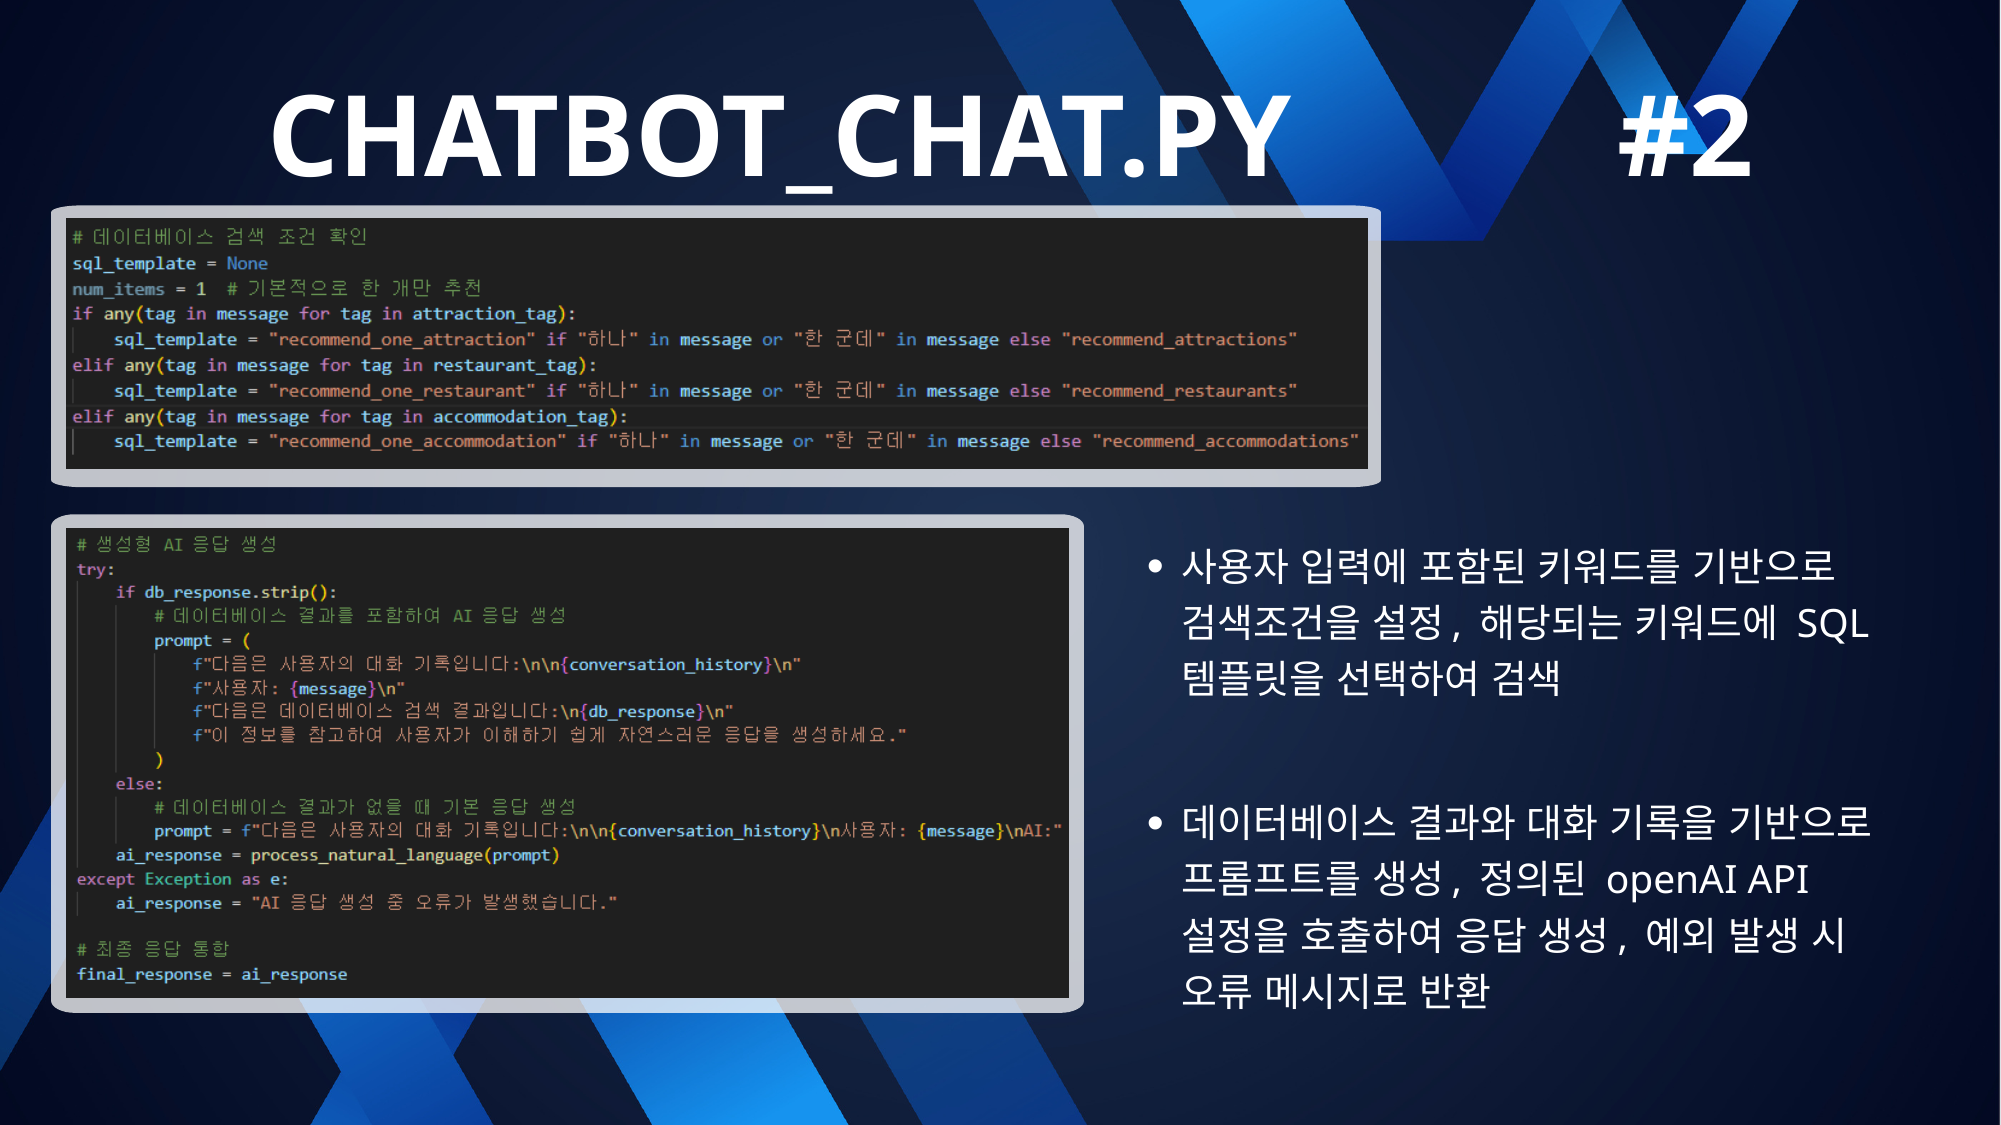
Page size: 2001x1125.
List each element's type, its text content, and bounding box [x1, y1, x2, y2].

text_box [0, 0, 2000, 1125]
picture [66, 218, 1368, 470]
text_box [50, 513, 1085, 1014]
title chatbot_chat.py #2 [252, 18, 1878, 261]
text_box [50, 205, 1382, 488]
list 사용자 입력에 포함된 키워드를 기반으로 검색조건을 설정, 해당되는 키워드에 SQL 템플릿을 선택하여 검색 데이터베이스 결과와 대화 기록을 기반으로 프롬프트를 생성, 정의된 openAI API 설정을 호출하여 응답 생성, 예외 발생 시 오류 메시지로 반환 [1131, 525, 1906, 1025]
picture [66, 528, 1069, 999]
